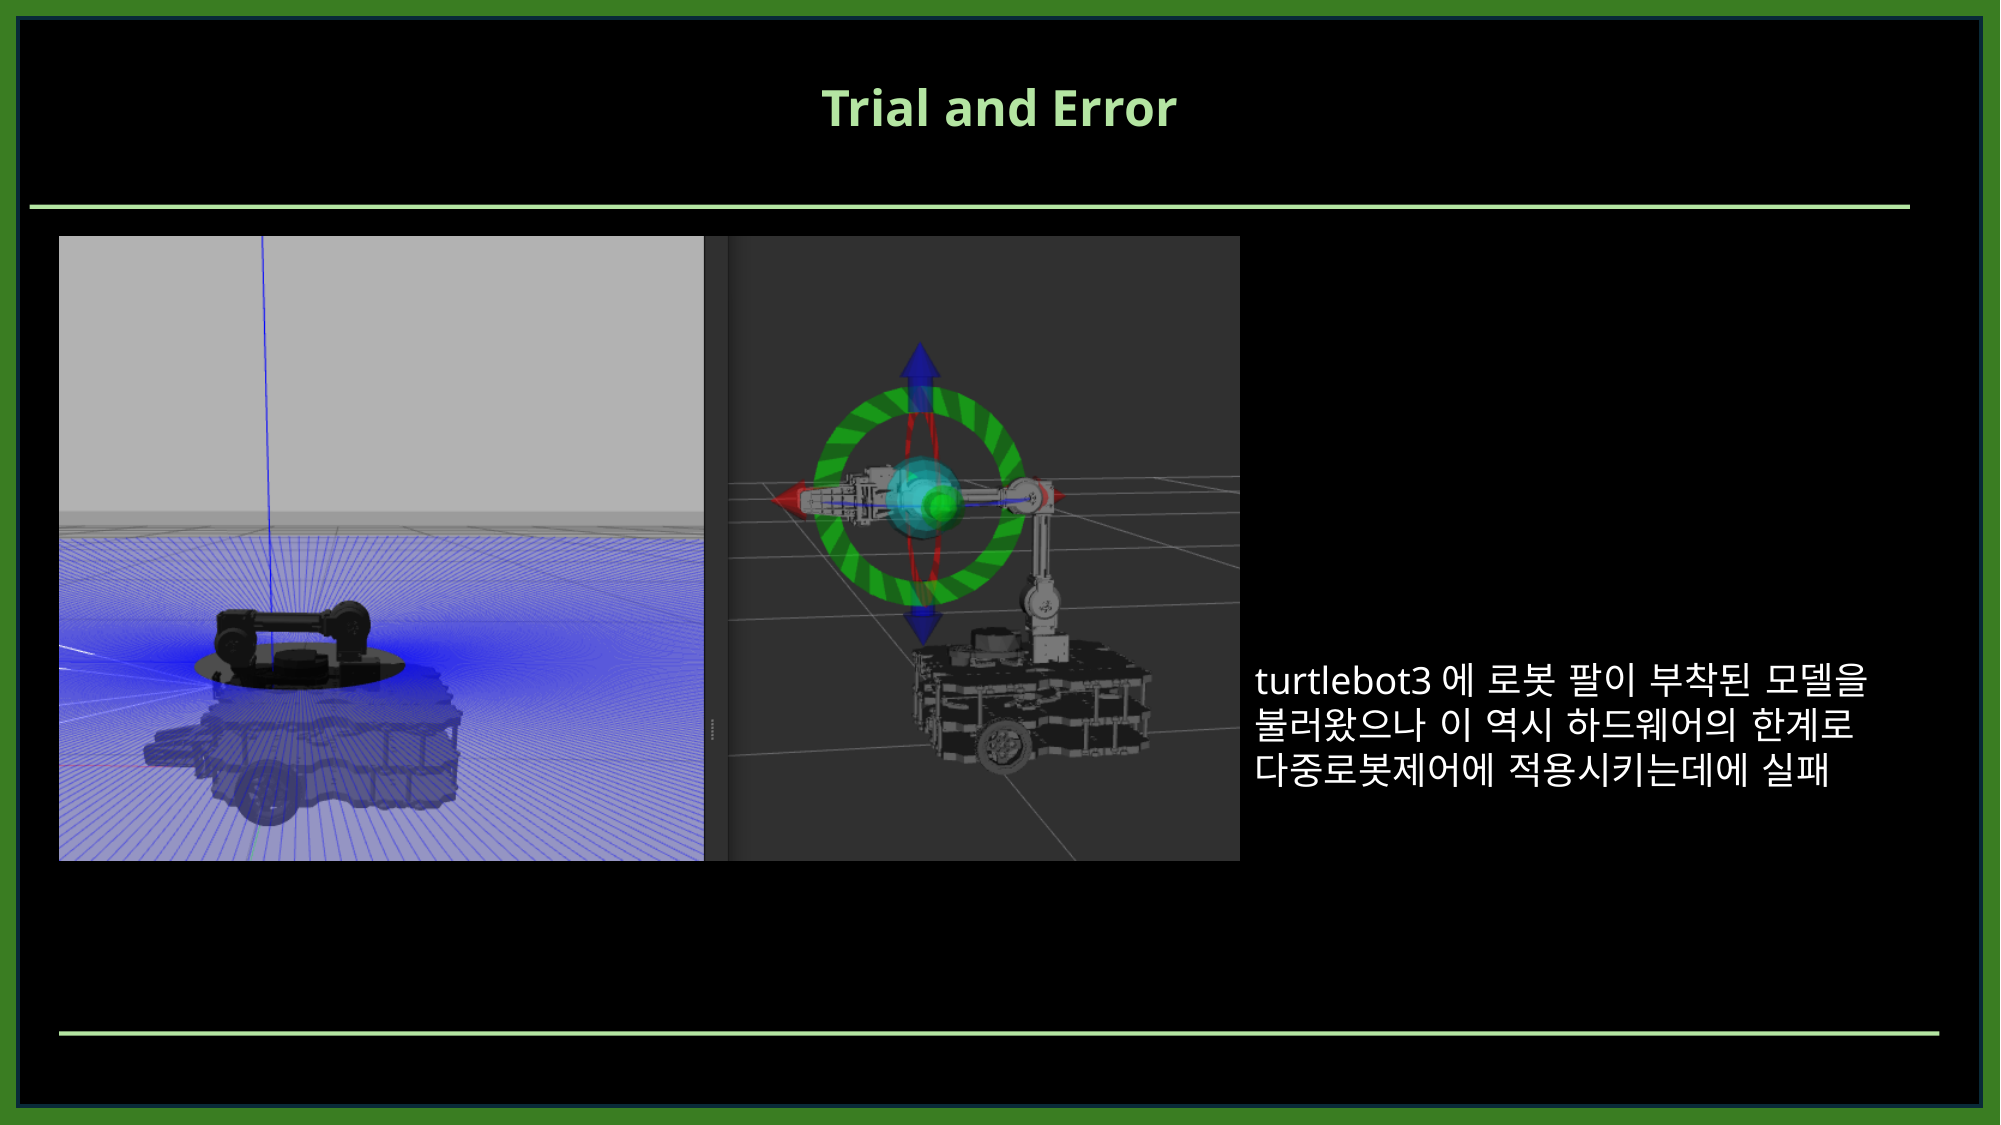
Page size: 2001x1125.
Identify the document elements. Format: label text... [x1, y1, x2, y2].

text_box turtlebot3에 로봇 팔이 부착된 모델을 불러왔으나 이 역시 하드웨어의 한계로 다중로봇제어에 적용시키는데에 실패 [1245, 649, 1919, 800]
text_box [59, 1031, 1940, 1036]
picture [58, 235, 1241, 861]
text_box Trial and Error [87, 69, 1912, 145]
text_box [16, 16, 1983, 1108]
text_box [29, 204, 1910, 209]
